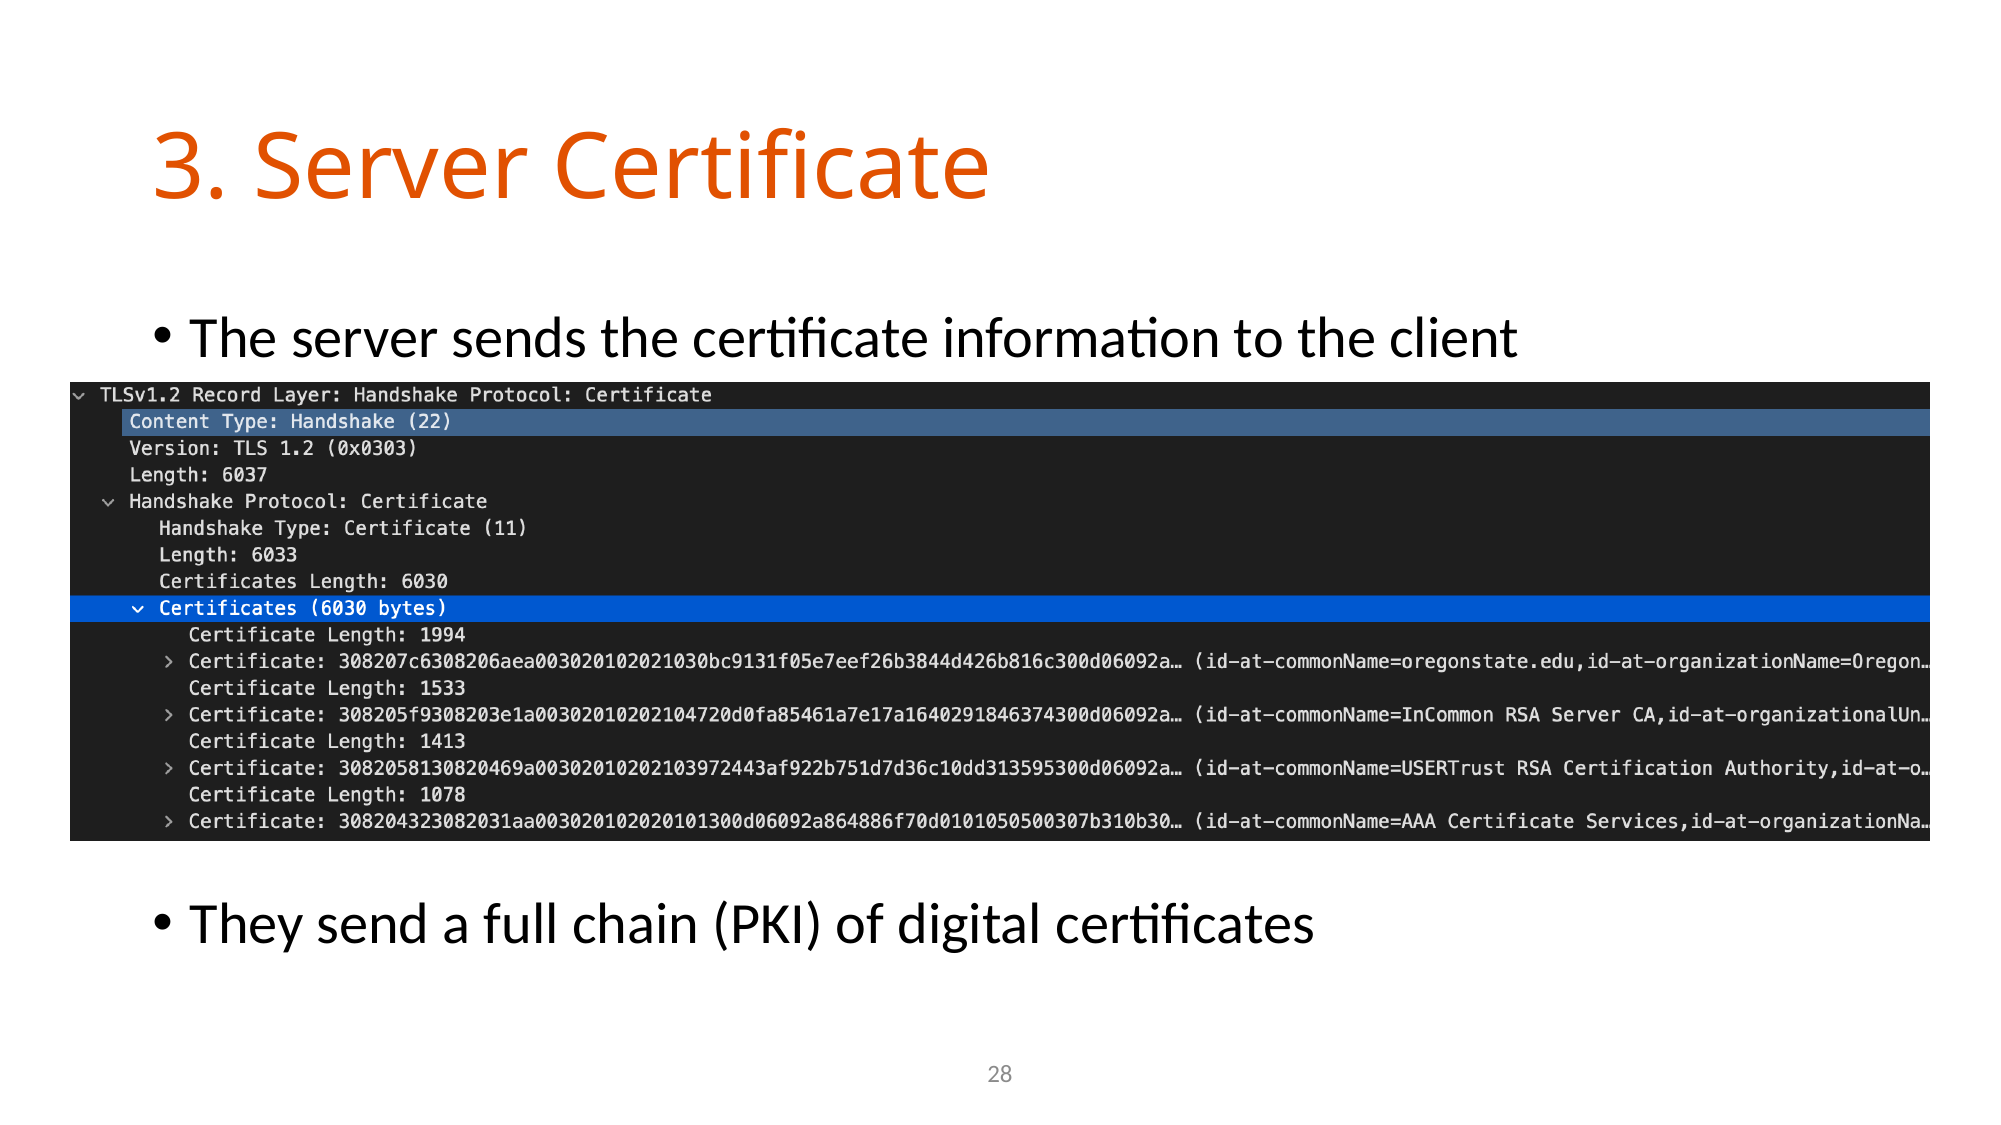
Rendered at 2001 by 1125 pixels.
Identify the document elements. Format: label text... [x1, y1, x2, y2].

list The server sends the certificate information to the client They send a full chain (PKI) of digital certificates [137, 841, 1863, 1014]
picture [70, 382, 1930, 841]
title 3. Server Certificate [137, 59, 1863, 278]
list The server sends the certificate information to the client They send a full chain (PKI) of digital certificates [137, 299, 1863, 382]
slide_number 28 [774, 1042, 1225, 1103]
